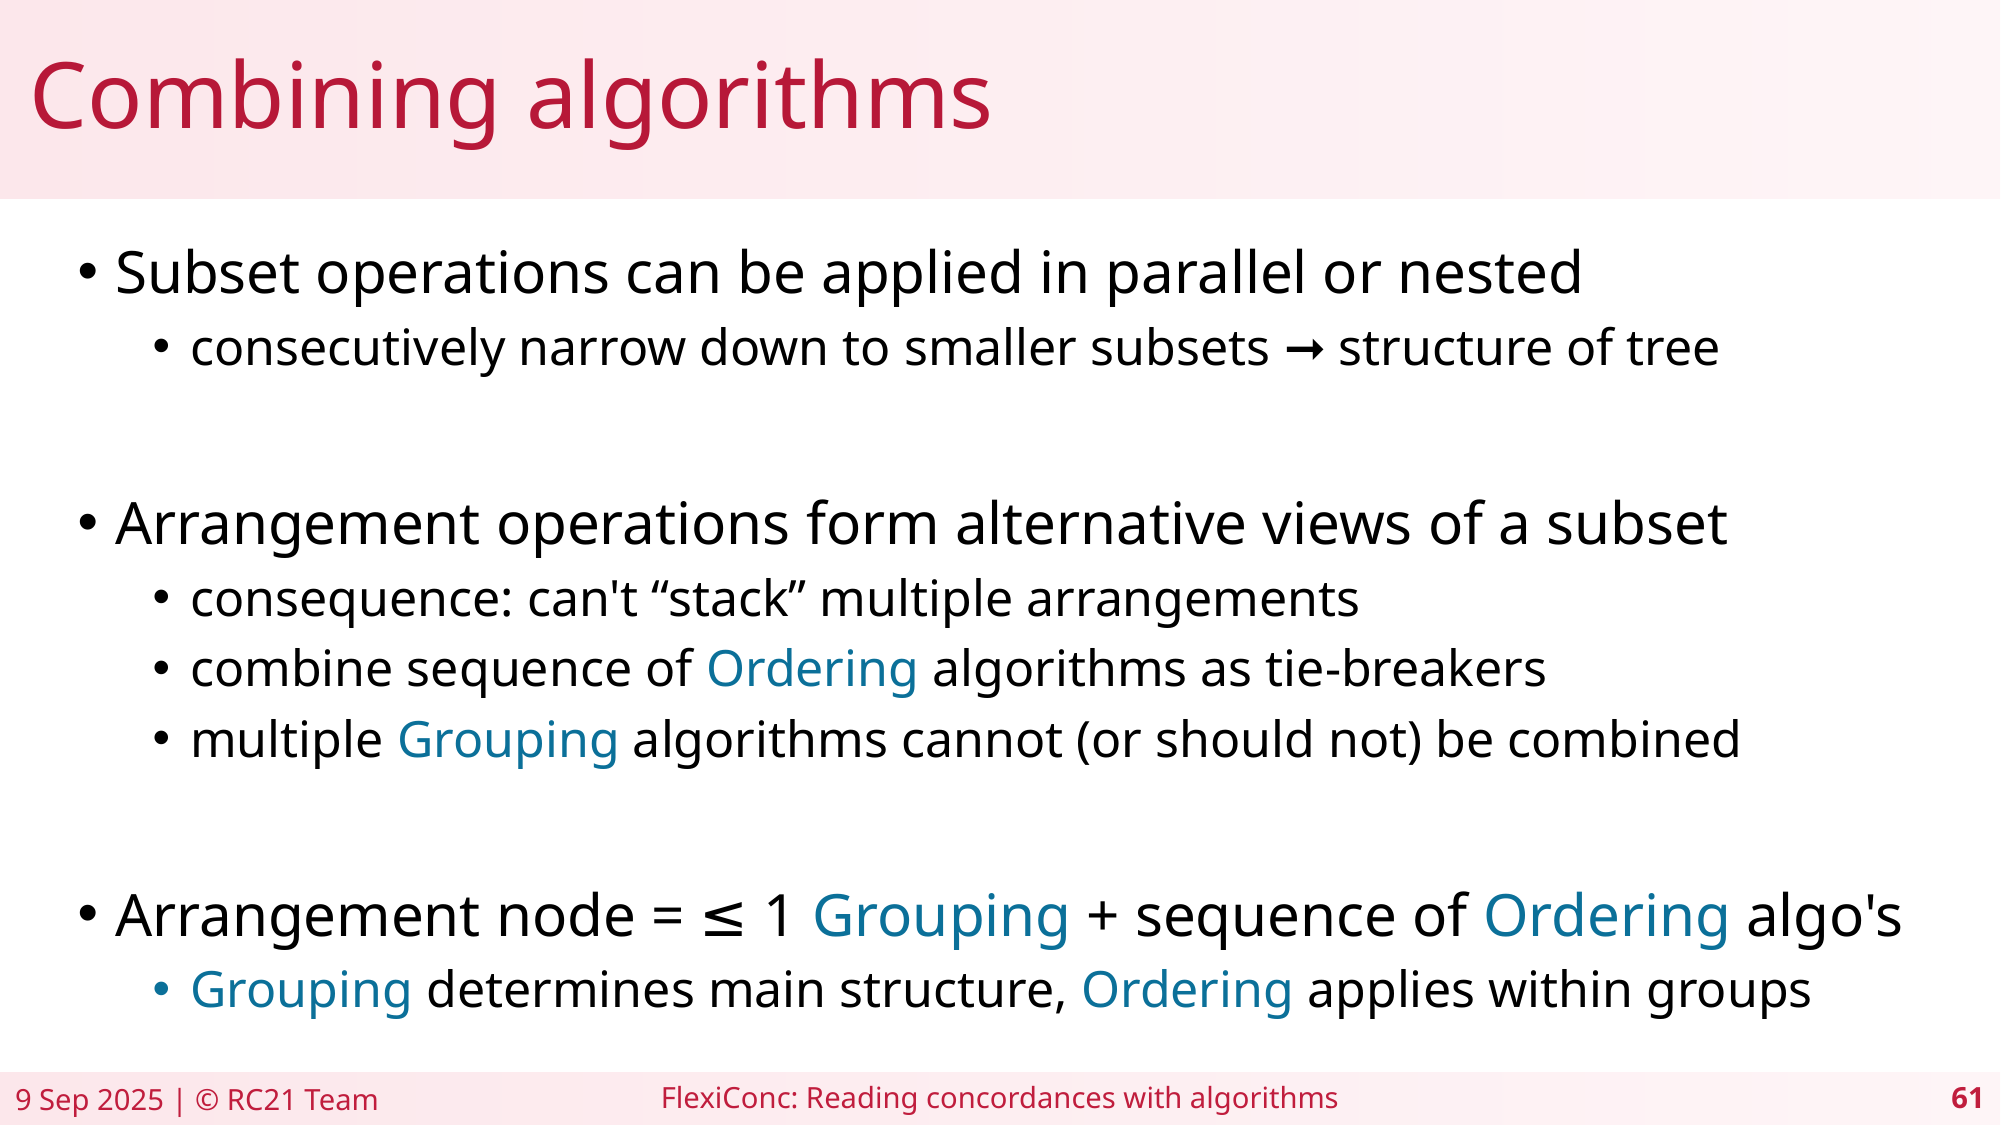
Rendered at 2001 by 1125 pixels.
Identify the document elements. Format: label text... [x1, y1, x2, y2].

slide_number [0, 1072, 450, 1125]
footer FlexiConc: Reading concordances with algorithms [583, 1072, 1416, 1125]
list Subset operations can be applied in parallel or nested consecutively narrow down to smaller subsets ➞ structure of tree Arrangement operations form alternative views of a subset consequence: can't “stack” multiple arrangements combine sequence of Ordering algorithms as tie-breakers multiple Grouping algorithms cannot (or should not) be combined Arrangement node = ≤ 1 Grouping + sequence of Ordering algo's Grouping determines main structure, Ordering applies within groups [62, 227, 1938, 1014]
title Combining algorithms [0, 0, 1863, 199]
slide_number 61 [1550, 1072, 2000, 1125]
